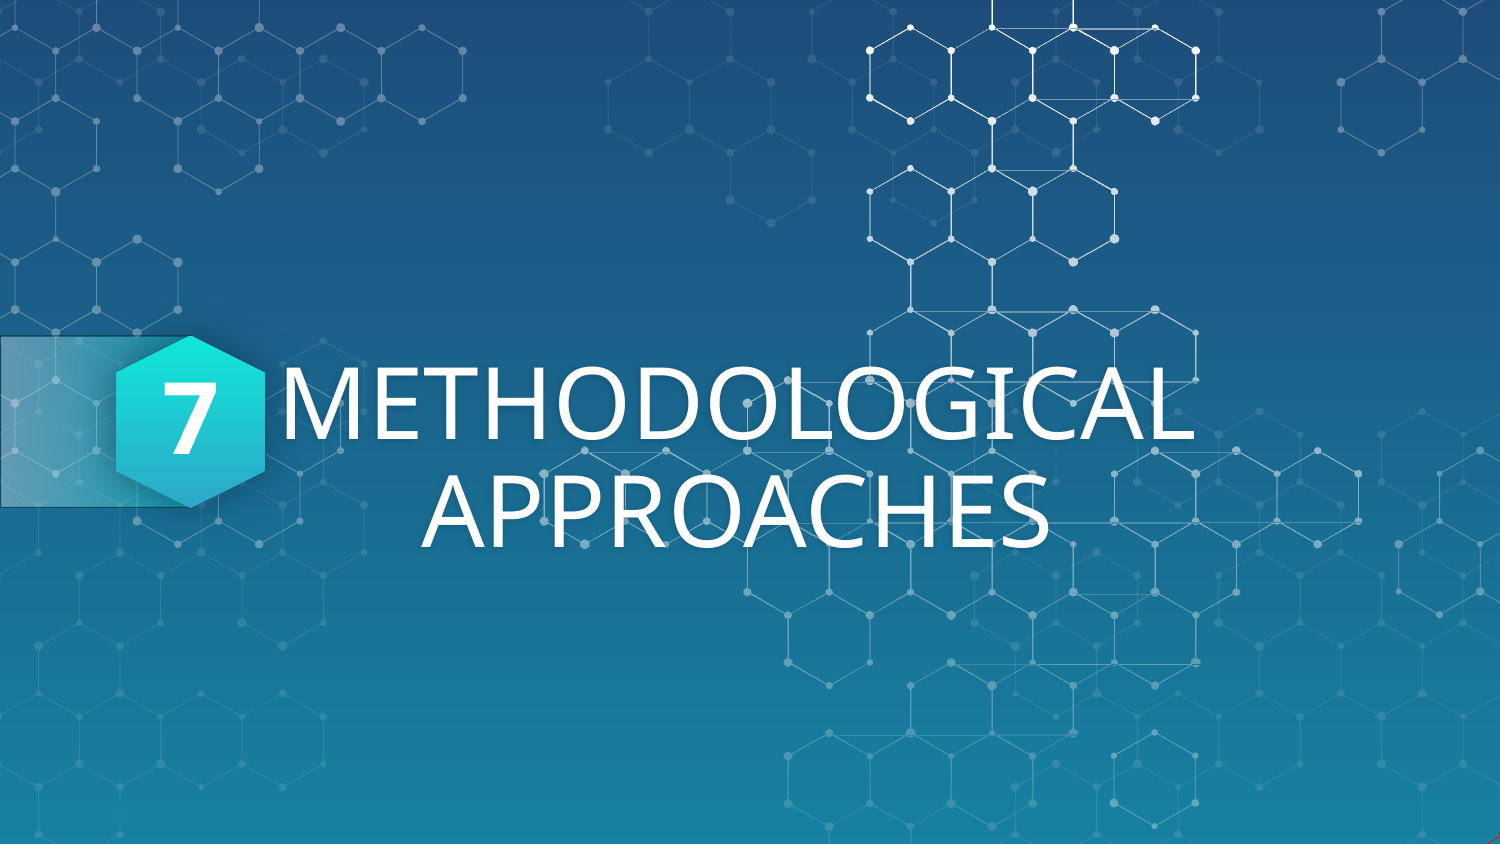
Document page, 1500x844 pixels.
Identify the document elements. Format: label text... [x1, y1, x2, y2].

text_box 7 [116, 335, 266, 509]
title METHODOLOGICAL APPROACHES [210, 322, 1265, 570]
